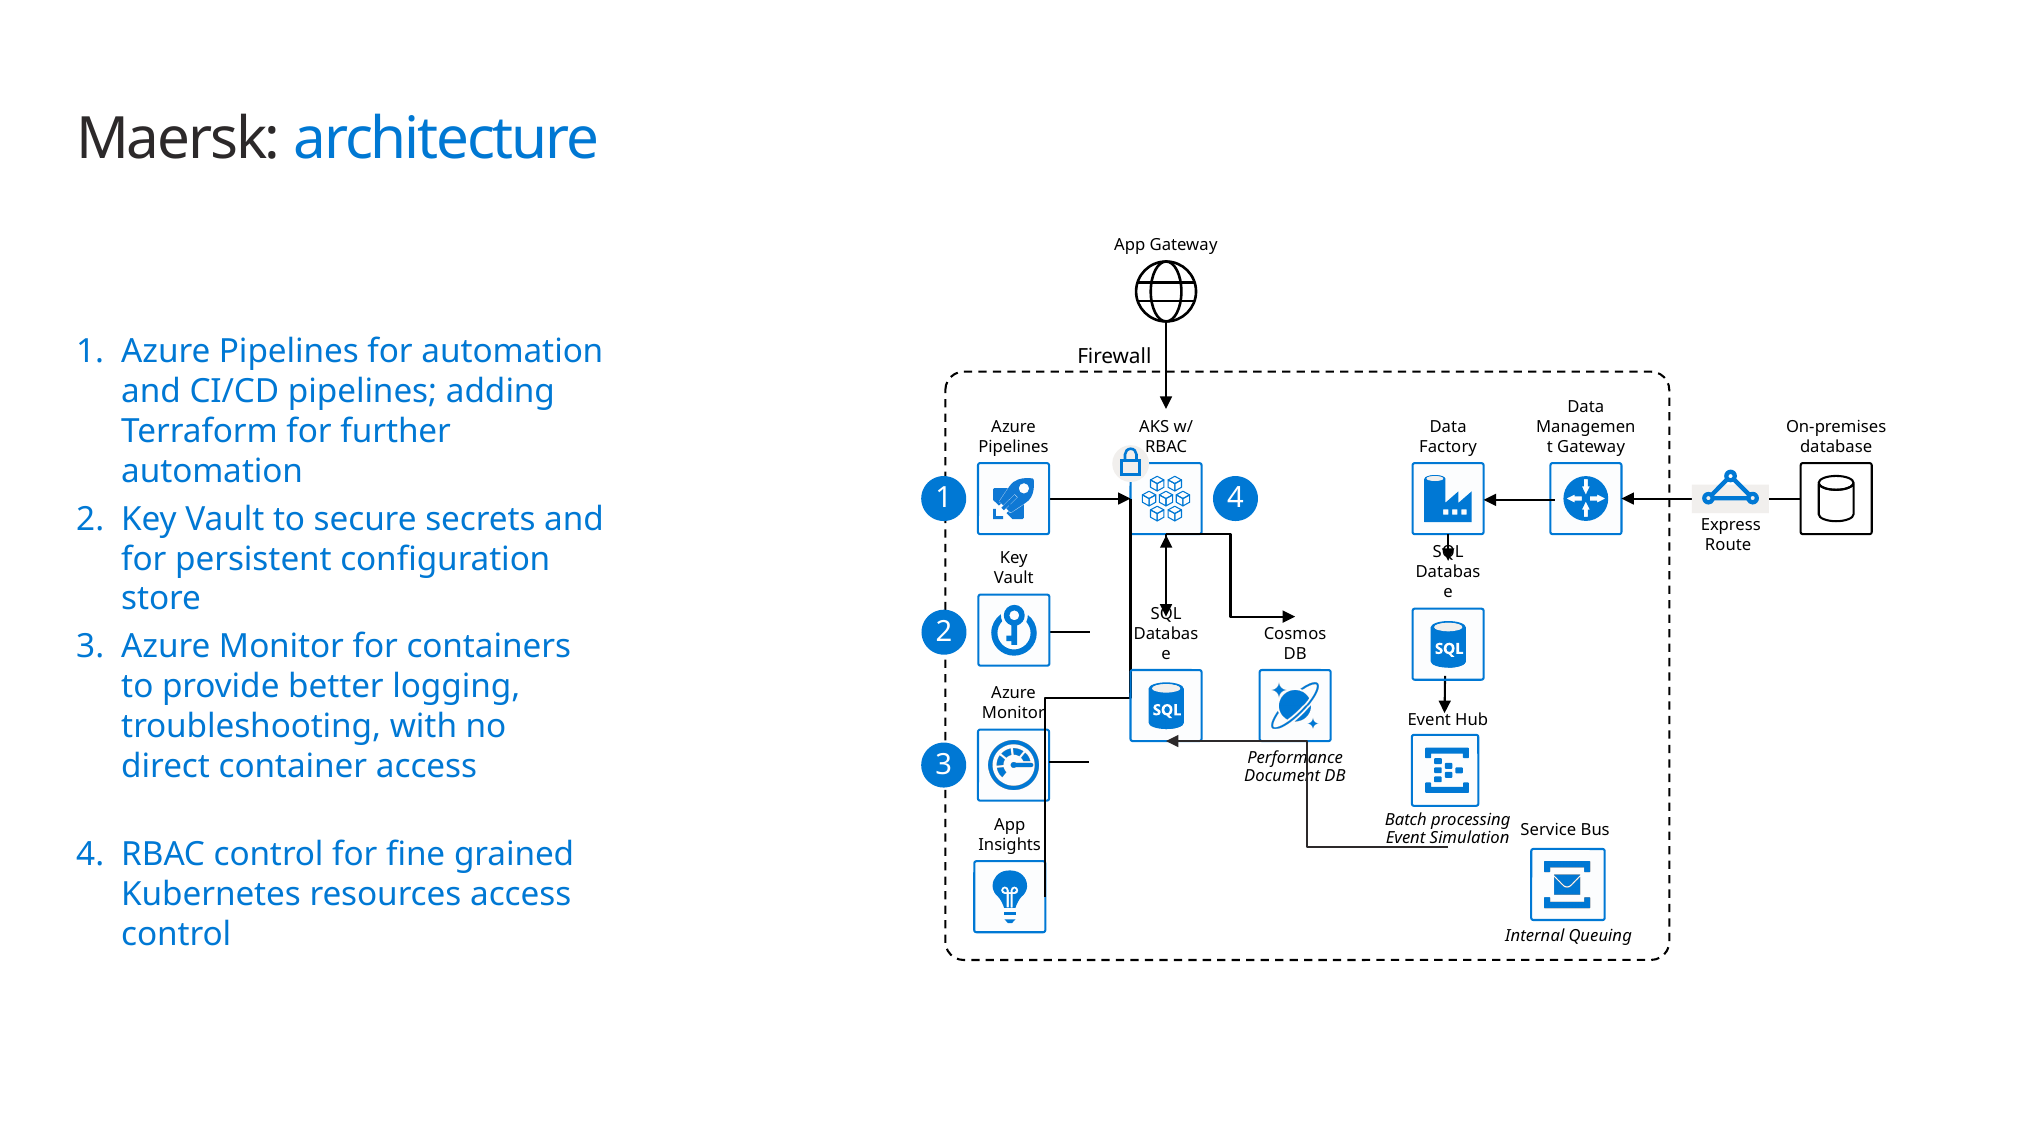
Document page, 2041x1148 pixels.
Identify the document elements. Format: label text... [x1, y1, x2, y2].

text_box RBAC control for fine grained Kubernetes resources access control [76, 831, 598, 952]
text_box Azure Pipelines for automation and CI/CD pipelines; adding Terraform for further automation [76, 329, 617, 489]
title Maersk: architecture [76, 103, 1208, 172]
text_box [920, 233, 1888, 961]
text_box Azure Monitor for containers to provide better logging, troubleshooting, with no direct container access [76, 623, 598, 784]
text_box Key Vault to secure secrets and for persistent configuration store [76, 496, 605, 617]
